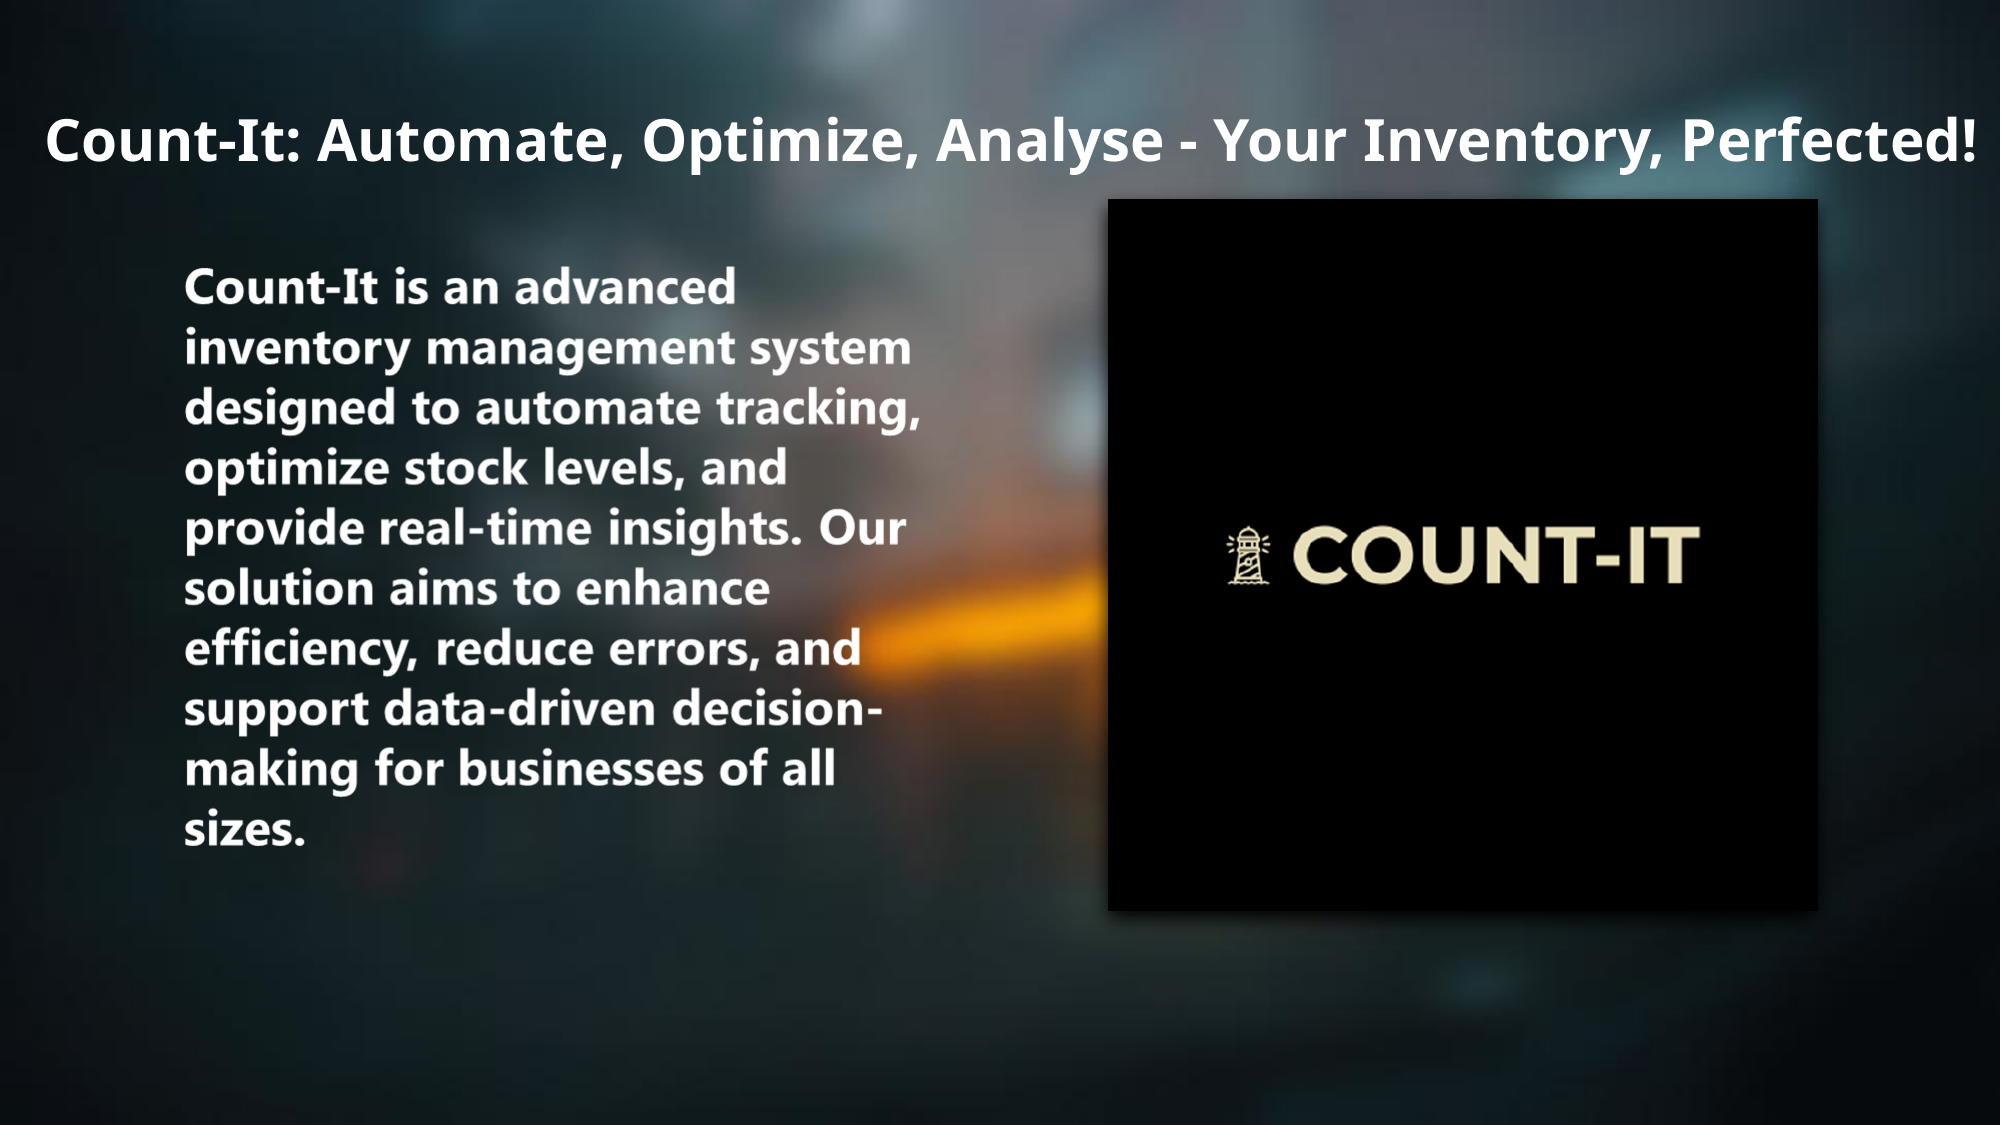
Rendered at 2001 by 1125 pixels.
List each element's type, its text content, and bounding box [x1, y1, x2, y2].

picture [0, 0, 2000, 1125]
text_box Count-It: Automate, Optimize, Analyse - Your Inventory, Perfected! [29, 95, 1994, 181]
